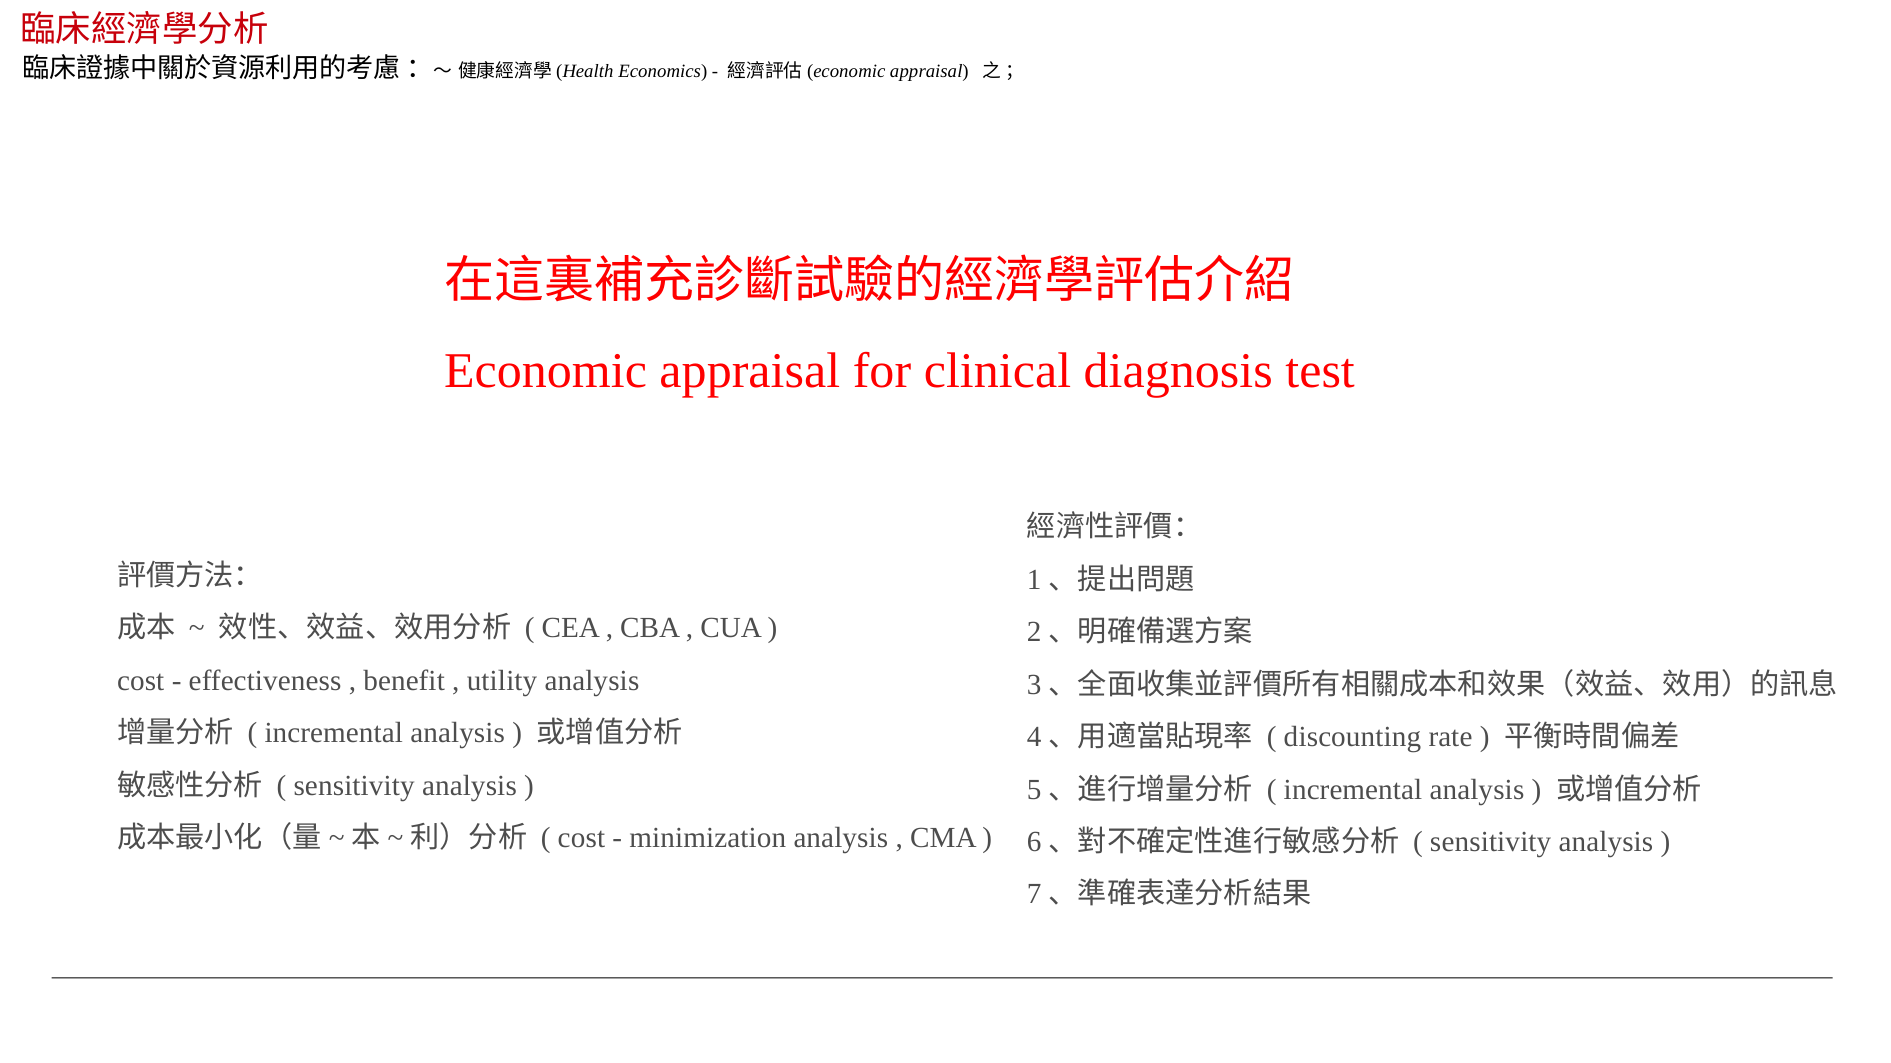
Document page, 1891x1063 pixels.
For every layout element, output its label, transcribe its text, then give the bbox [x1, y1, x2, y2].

text_box 臨床證據中關於資源利用的考慮 ：～ 健康經濟學(Health Economics) - 經濟評估(economic appraisal) 之 ； [7, 43, 1572, 91]
text_box 評價方法： 成本 ~ 效性、效益、效用分析 ( CEA , CBA , CUA ) cost - effectiveness , benefit , utility analysis 增量分析 ( incremental analysis ) 或增值分析 敏感性分析 ( sensitivity analysis ) 成本最小化（量~本~利）分析 ( cost - minimization analysis , CMA ) [102, 531, 1012, 861]
text_box 在這裏補充診斷試驗的經濟學評估介紹 Economic appraisal for clinical diagnosis test [429, 210, 1548, 405]
text_box 經濟性評價： 1、提出問題 2、明確備選方案 3、全面收集並評價所有相關成本和效果（效益、效用）的訊息 4、用適當貼現率 ( discounting rate ) 平衡時間偏差 5、進行增量分析 ( incremental analysis ) 或增值分析 6、對不確定性進行敏感分析 ( sensitivity analysis ) 7、準確表達分析結果 [1012, 482, 1860, 918]
text_box 臨床經濟學分析 [5, 9, 1404, 45]
